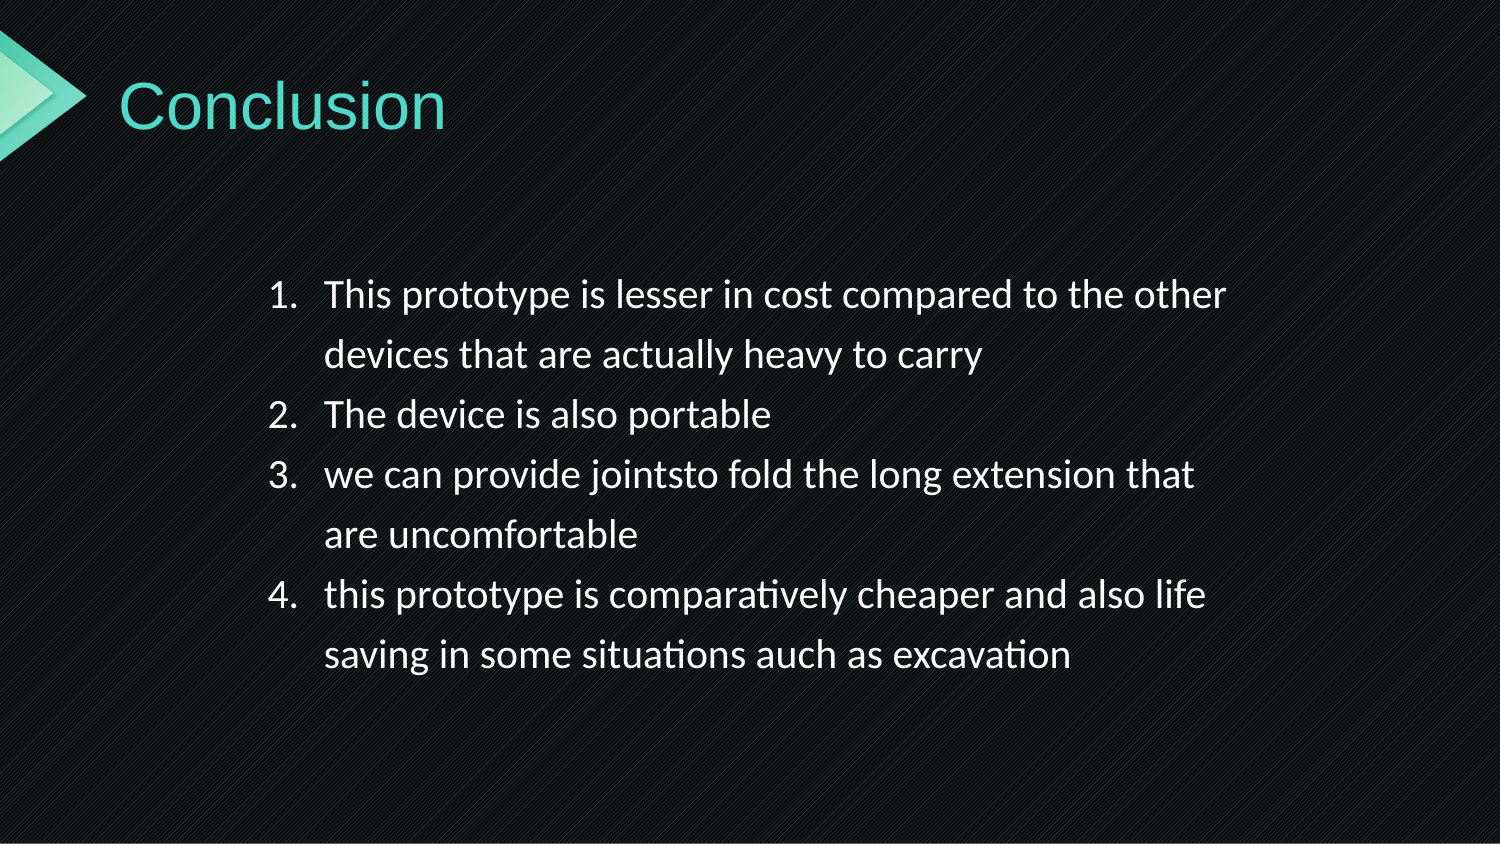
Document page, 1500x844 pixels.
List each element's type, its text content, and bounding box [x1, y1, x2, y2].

picture [0, 23, 100, 170]
title Conclusion [102, 44, 1398, 171]
text_box This prototype is lesser in cost compared to the other devices that are actually heavy to carry The device is also portable we can provide jointsto fold the long extension that are uncomfortable this prototype is comparatively cheaper and also life saving in some situations auch as excavation [252, 249, 1271, 800]
